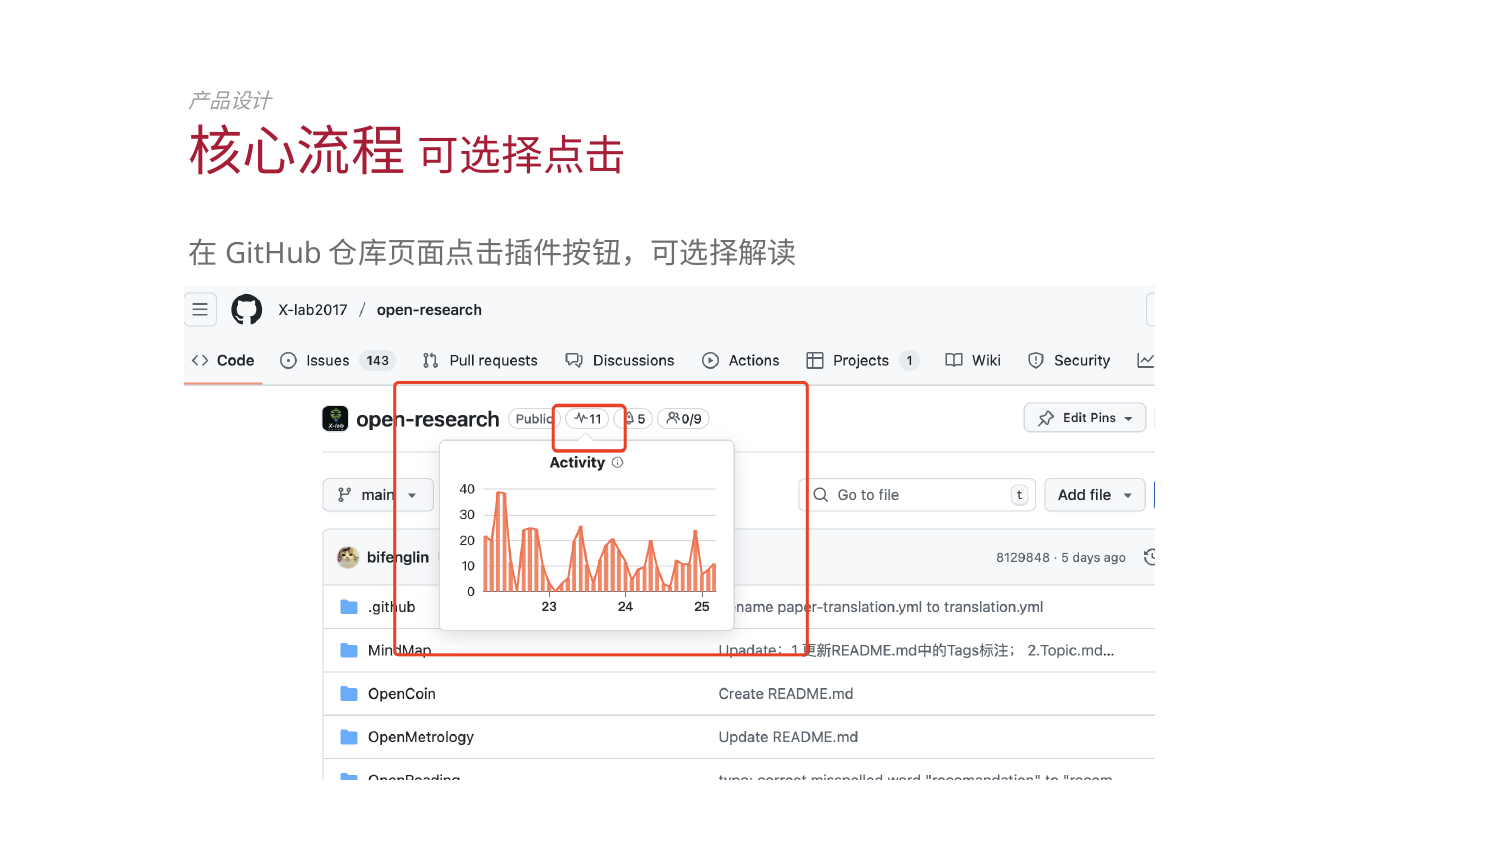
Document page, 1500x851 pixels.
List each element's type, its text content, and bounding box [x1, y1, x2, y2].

text_box 在GitHub仓库页面点击插件按钮，可选择解读 [173, 215, 1286, 673]
picture [184, 285, 1155, 780]
text_box 产品设计 [173, 84, 533, 120]
text_box 核心流程 可选择点击 [173, 120, 927, 190]
